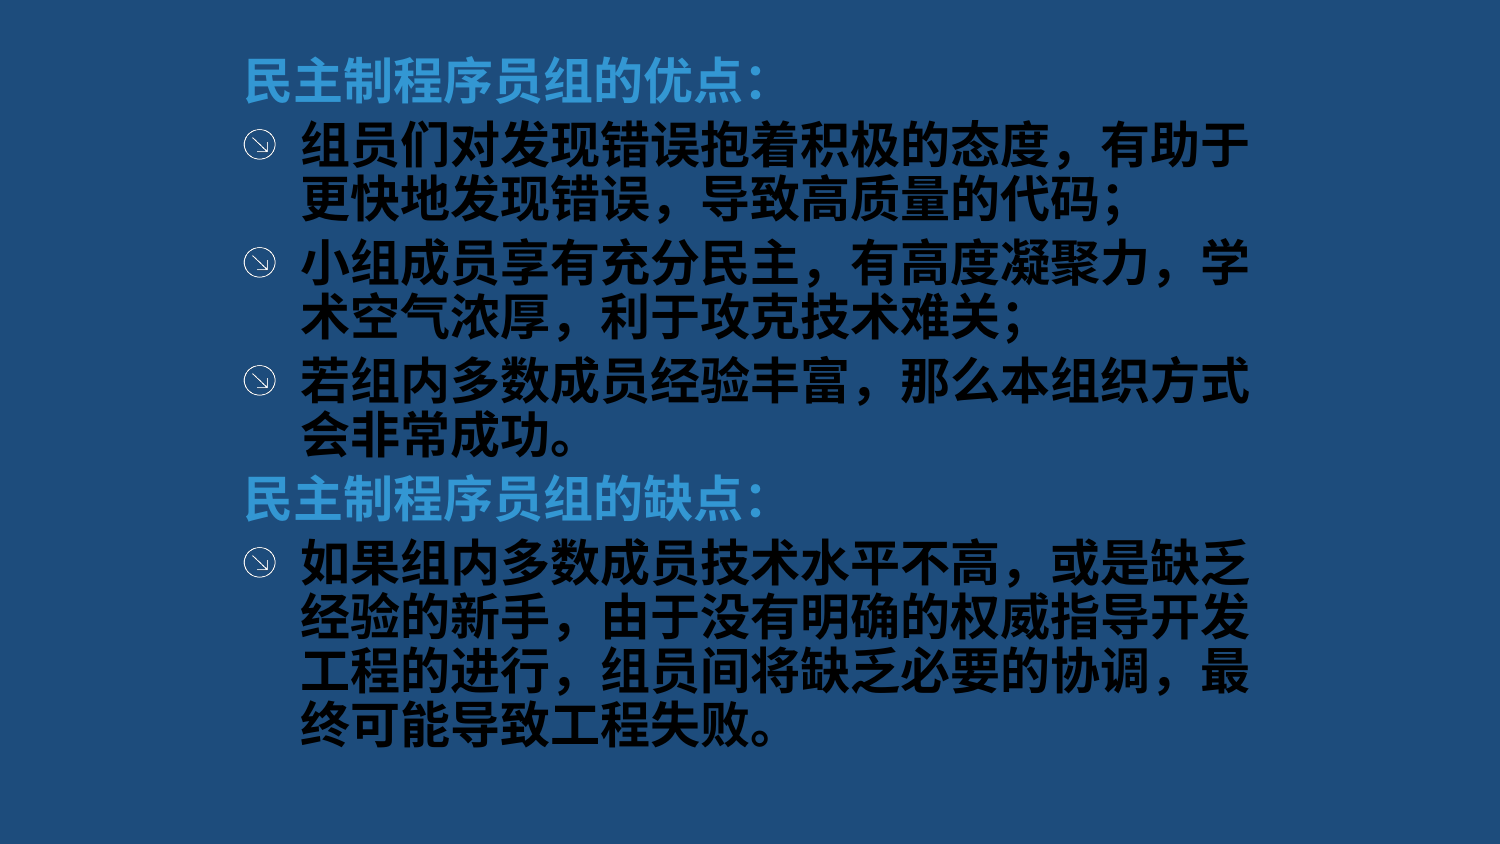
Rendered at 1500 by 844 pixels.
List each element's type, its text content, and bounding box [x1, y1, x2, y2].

picture [243, 364, 276, 396]
picture [243, 128, 276, 160]
picture [243, 246, 276, 278]
picture [243, 546, 276, 578]
list 民主制程序员组的优点： 组员们对发现错误抱着积极的态度，有助于更快地发现错误，导致高质量的代码； 小组成员享有充分民主，有高度凝聚力，学术空气浓厚，利于攻克技术难关； 若组内多数成员经验丰富，那么本组织方式会非常成功。 民主制程序员组的缺点： 如果组内多数成员技术水平不高，或是缺乏经验的新手，由于没有明确的权威指导开发工程的进行，组员间将缺乏必要的协调，最终可能导致工程失败。 [243, 56, 1257, 772]
